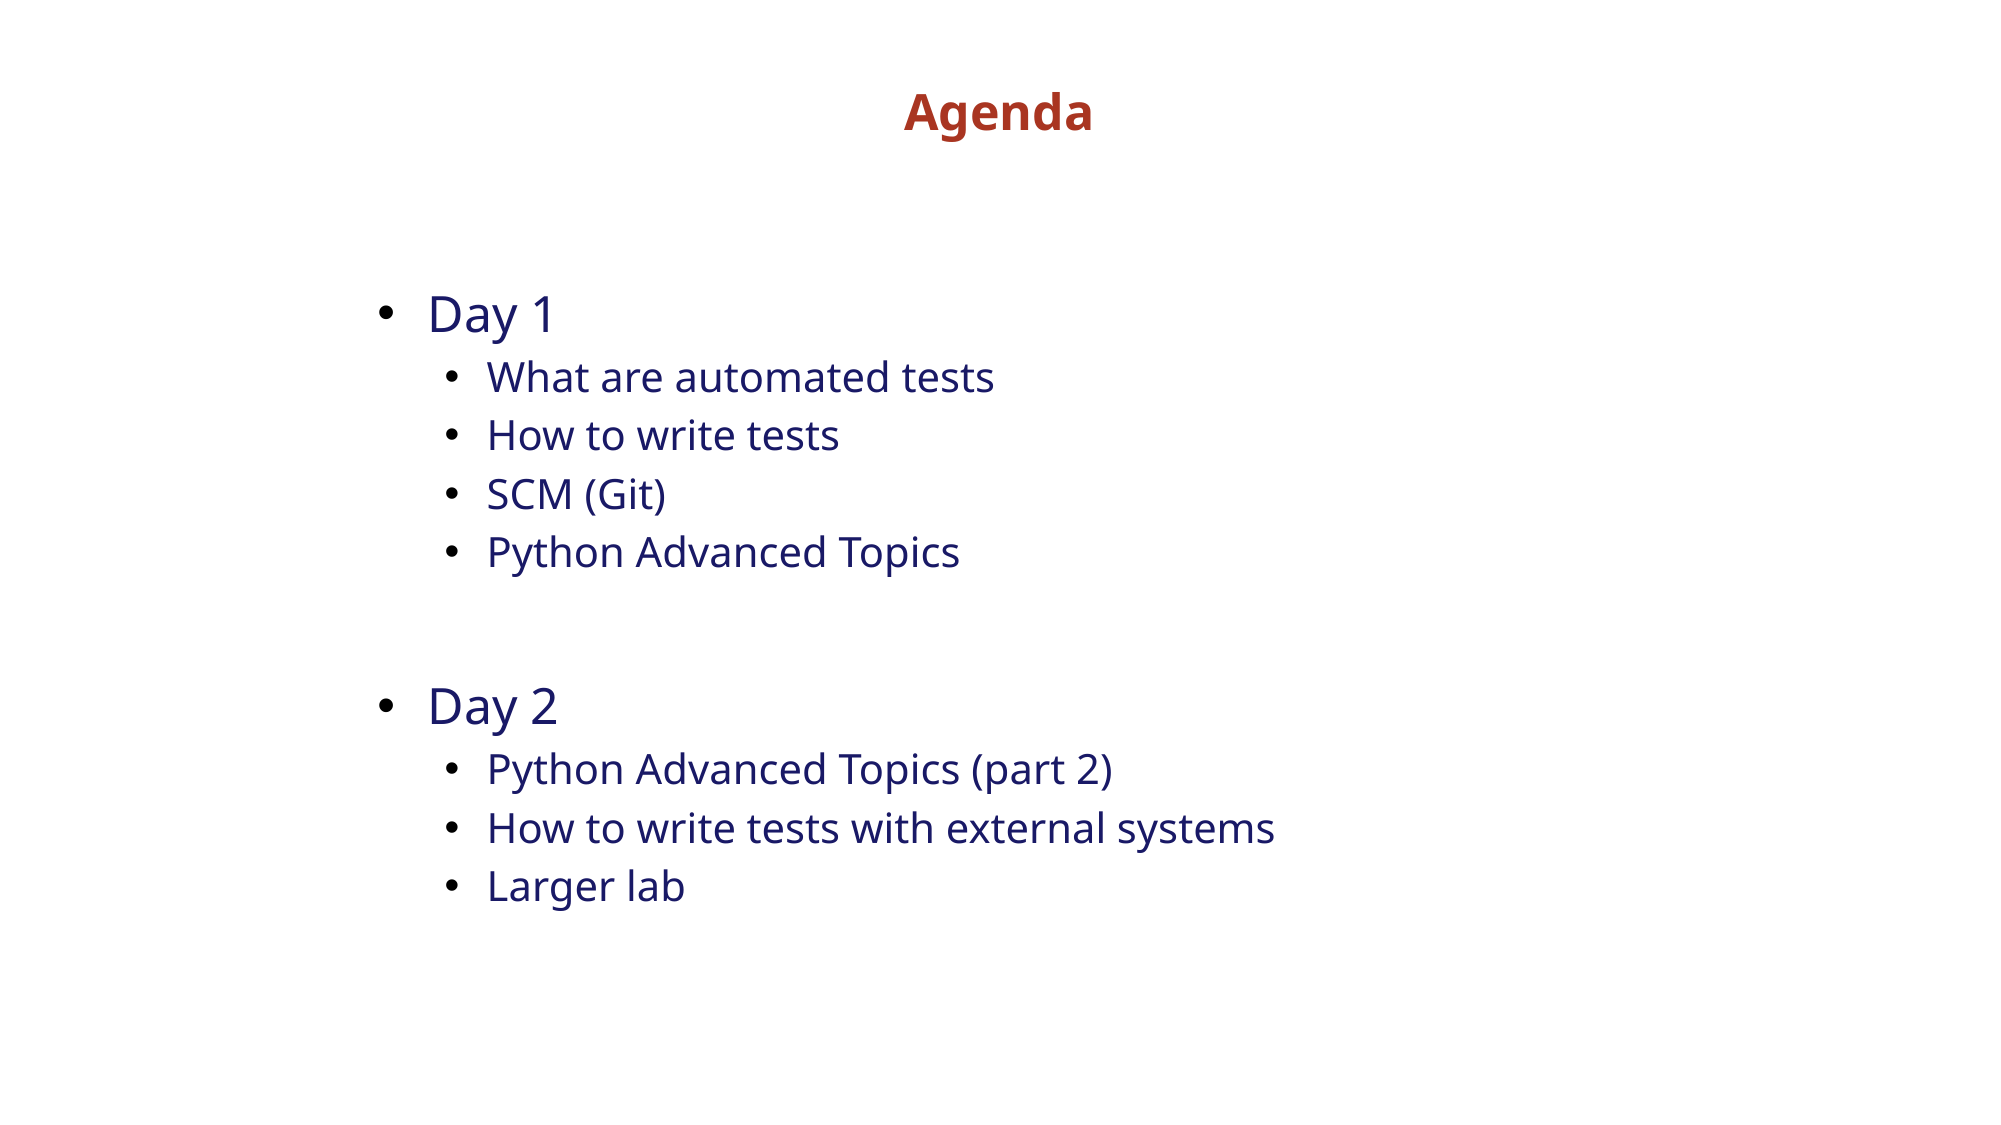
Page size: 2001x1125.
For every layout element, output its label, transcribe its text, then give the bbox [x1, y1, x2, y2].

list Day 1 What are automated tests How to write tests SCM (Git) Python Advanced Topics Day 2 Python Advanced Topics (part 2) How to write tests with external systems Larger lab [362, 275, 1637, 928]
title Agenda [418, 0, 1581, 222]
